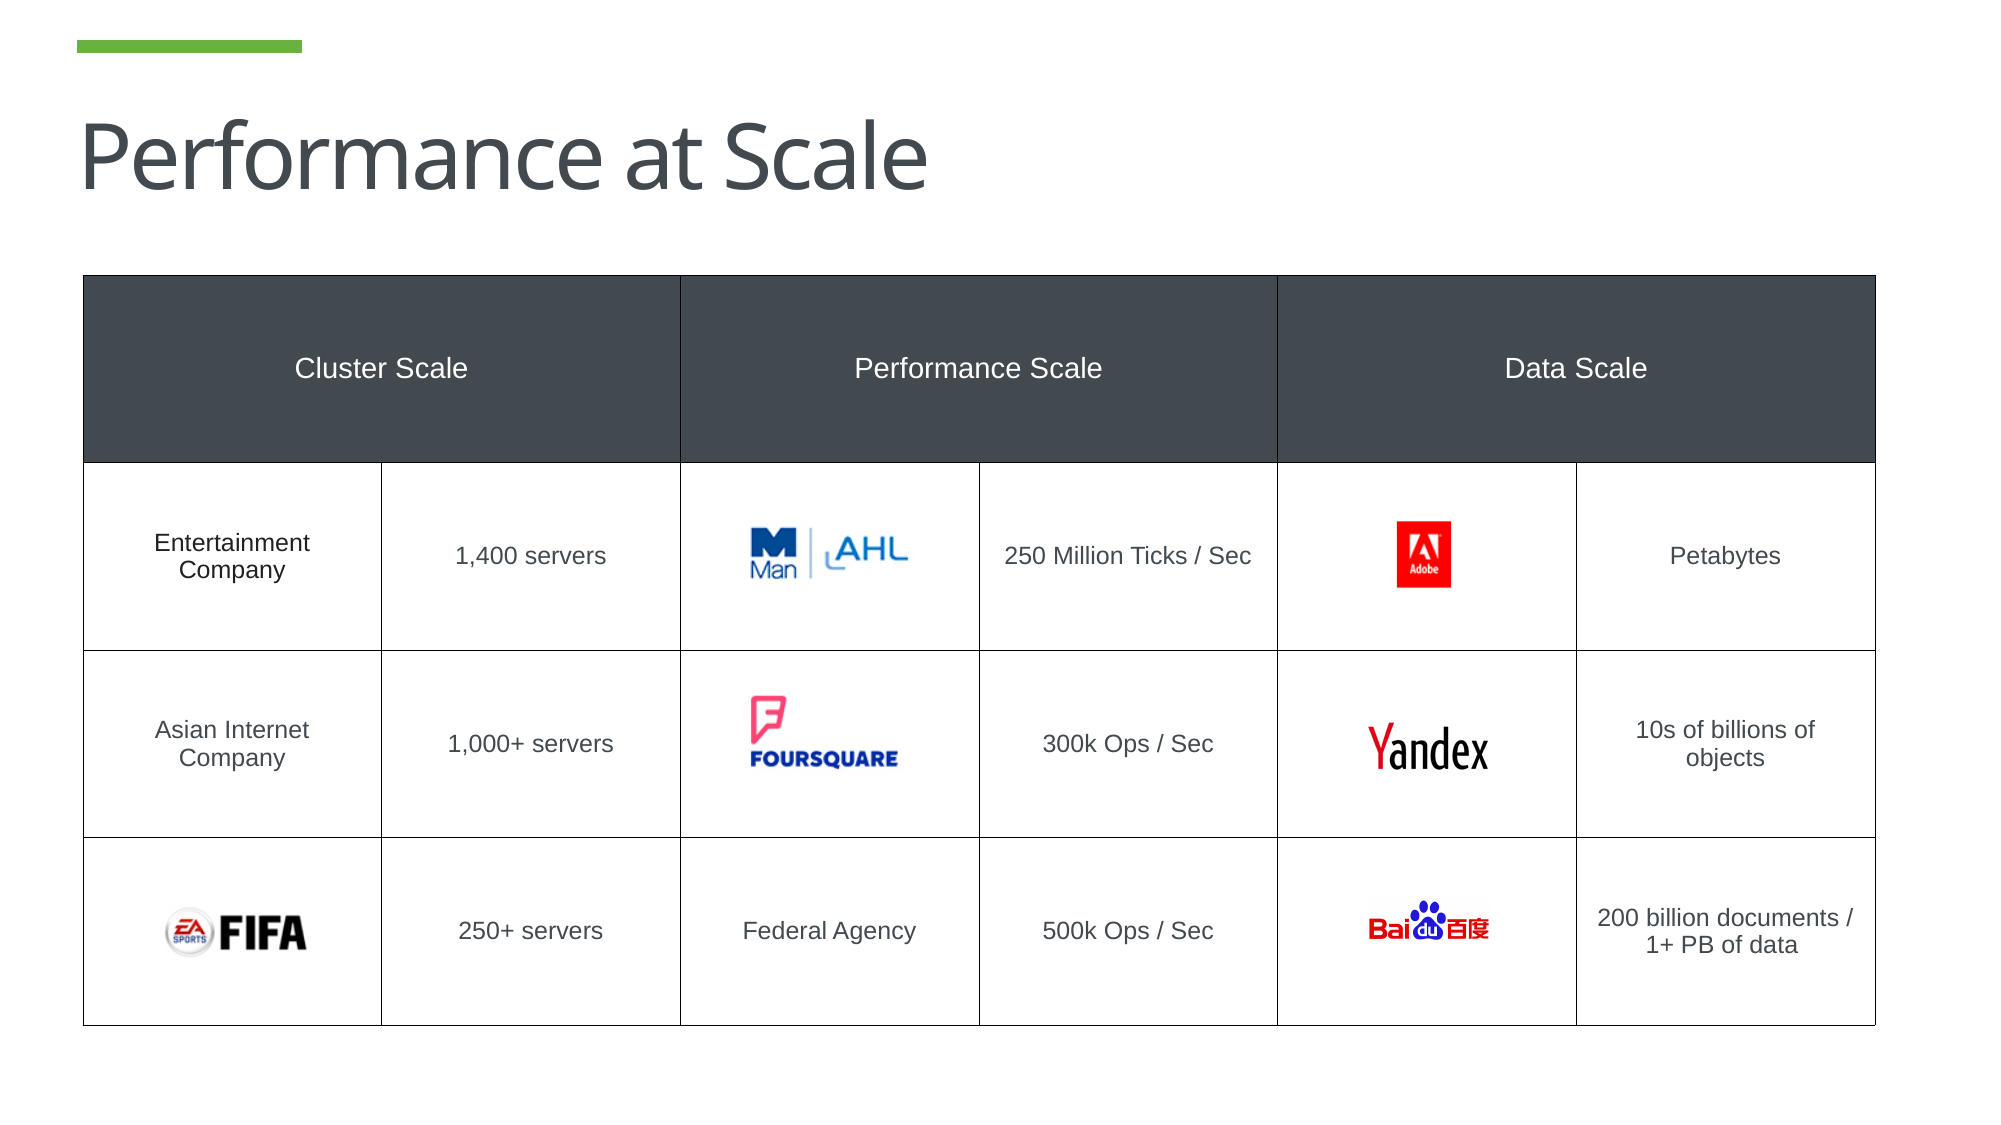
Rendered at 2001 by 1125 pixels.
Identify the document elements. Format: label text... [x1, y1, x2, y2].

table_cell 250+ servers [382, 838, 680, 1025]
table_cell Asian Internet Company [84, 651, 381, 837]
table_cell 500k Ops / Sec [980, 838, 1277, 1025]
table_cell [681, 651, 979, 837]
picture [1367, 898, 1491, 941]
table_cell 10s of billions of objects [1577, 651, 1875, 837]
table_cell [84, 838, 381, 1025]
table_cell Petabytes [1577, 463, 1875, 650]
picture [743, 687, 905, 776]
table_header Cluster Scale [84, 276, 680, 462]
table_cell [681, 463, 979, 650]
table_cell [1278, 651, 1576, 837]
table_cell Entertainment Company [84, 463, 381, 650]
picture [1362, 713, 1494, 776]
table_cell 300k Ops / Sec [980, 651, 1277, 837]
table_cell 1,400 servers [382, 463, 680, 650]
picture [160, 899, 320, 962]
title Performance at Scale [62, 0, 1988, 218]
table_cell [1278, 463, 1576, 650]
picture [737, 512, 916, 591]
table_cell [1278, 838, 1576, 1025]
table_cell 250 Million Ticks / Sec [980, 463, 1277, 650]
table_cell Federal Agency [681, 838, 979, 1025]
table_header Performance Scale [681, 276, 1277, 462]
table_cell 1,000+ servers [382, 651, 680, 837]
table_header Data Scale [1278, 276, 1875, 462]
table_cell 200 billion documents / 1+ PB of data [1577, 838, 1875, 1025]
picture [1387, 515, 1462, 597]
